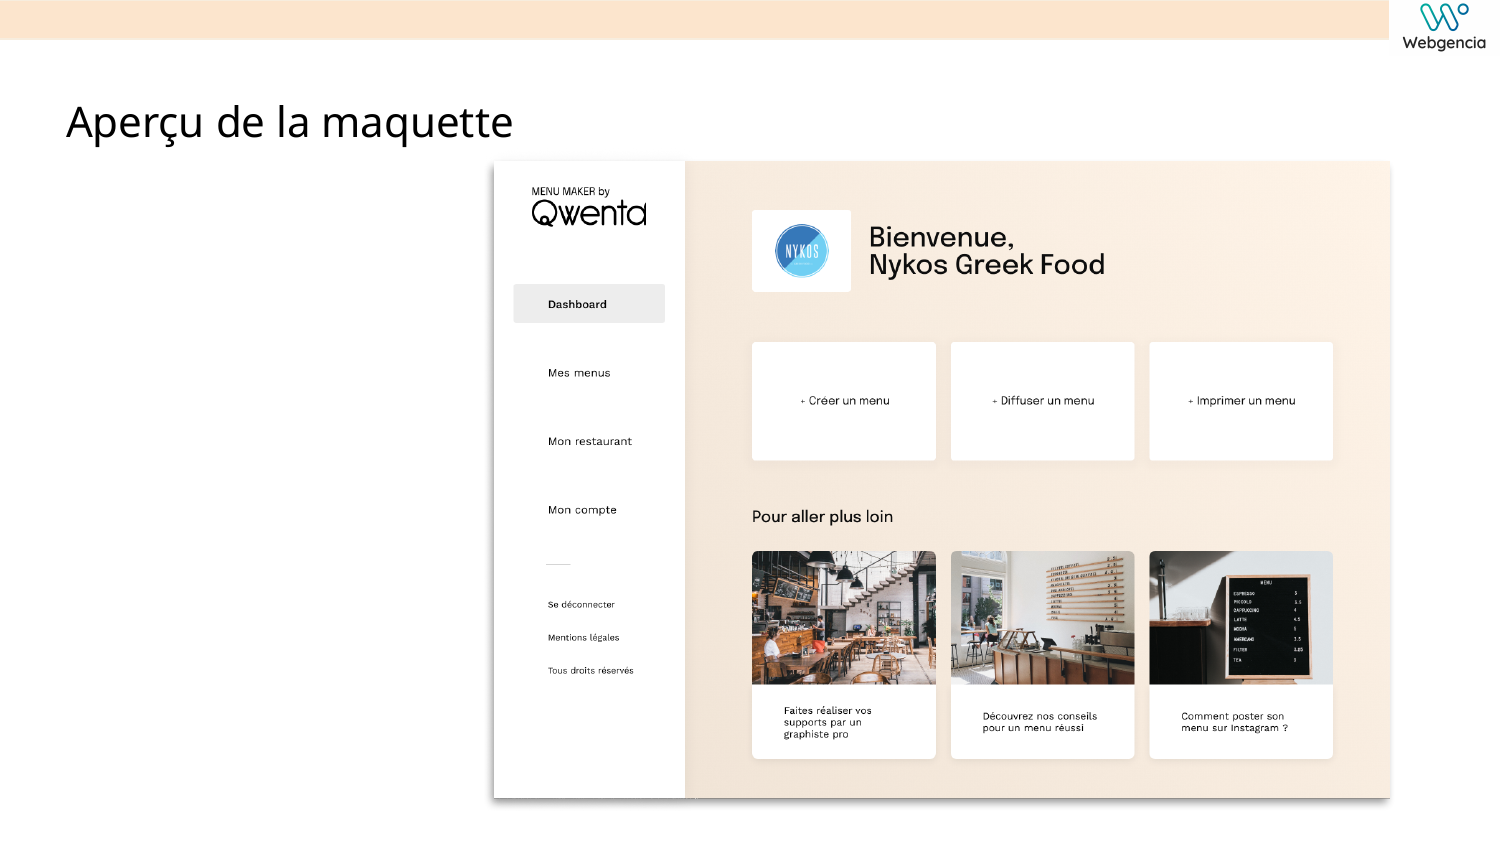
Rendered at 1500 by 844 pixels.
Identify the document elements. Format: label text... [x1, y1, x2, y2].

picture [481, 146, 1390, 814]
title Aperçu de la maquette [51, 72, 1449, 167]
text_box [0, 0, 1387, 40]
picture [1389, 0, 1500, 57]
